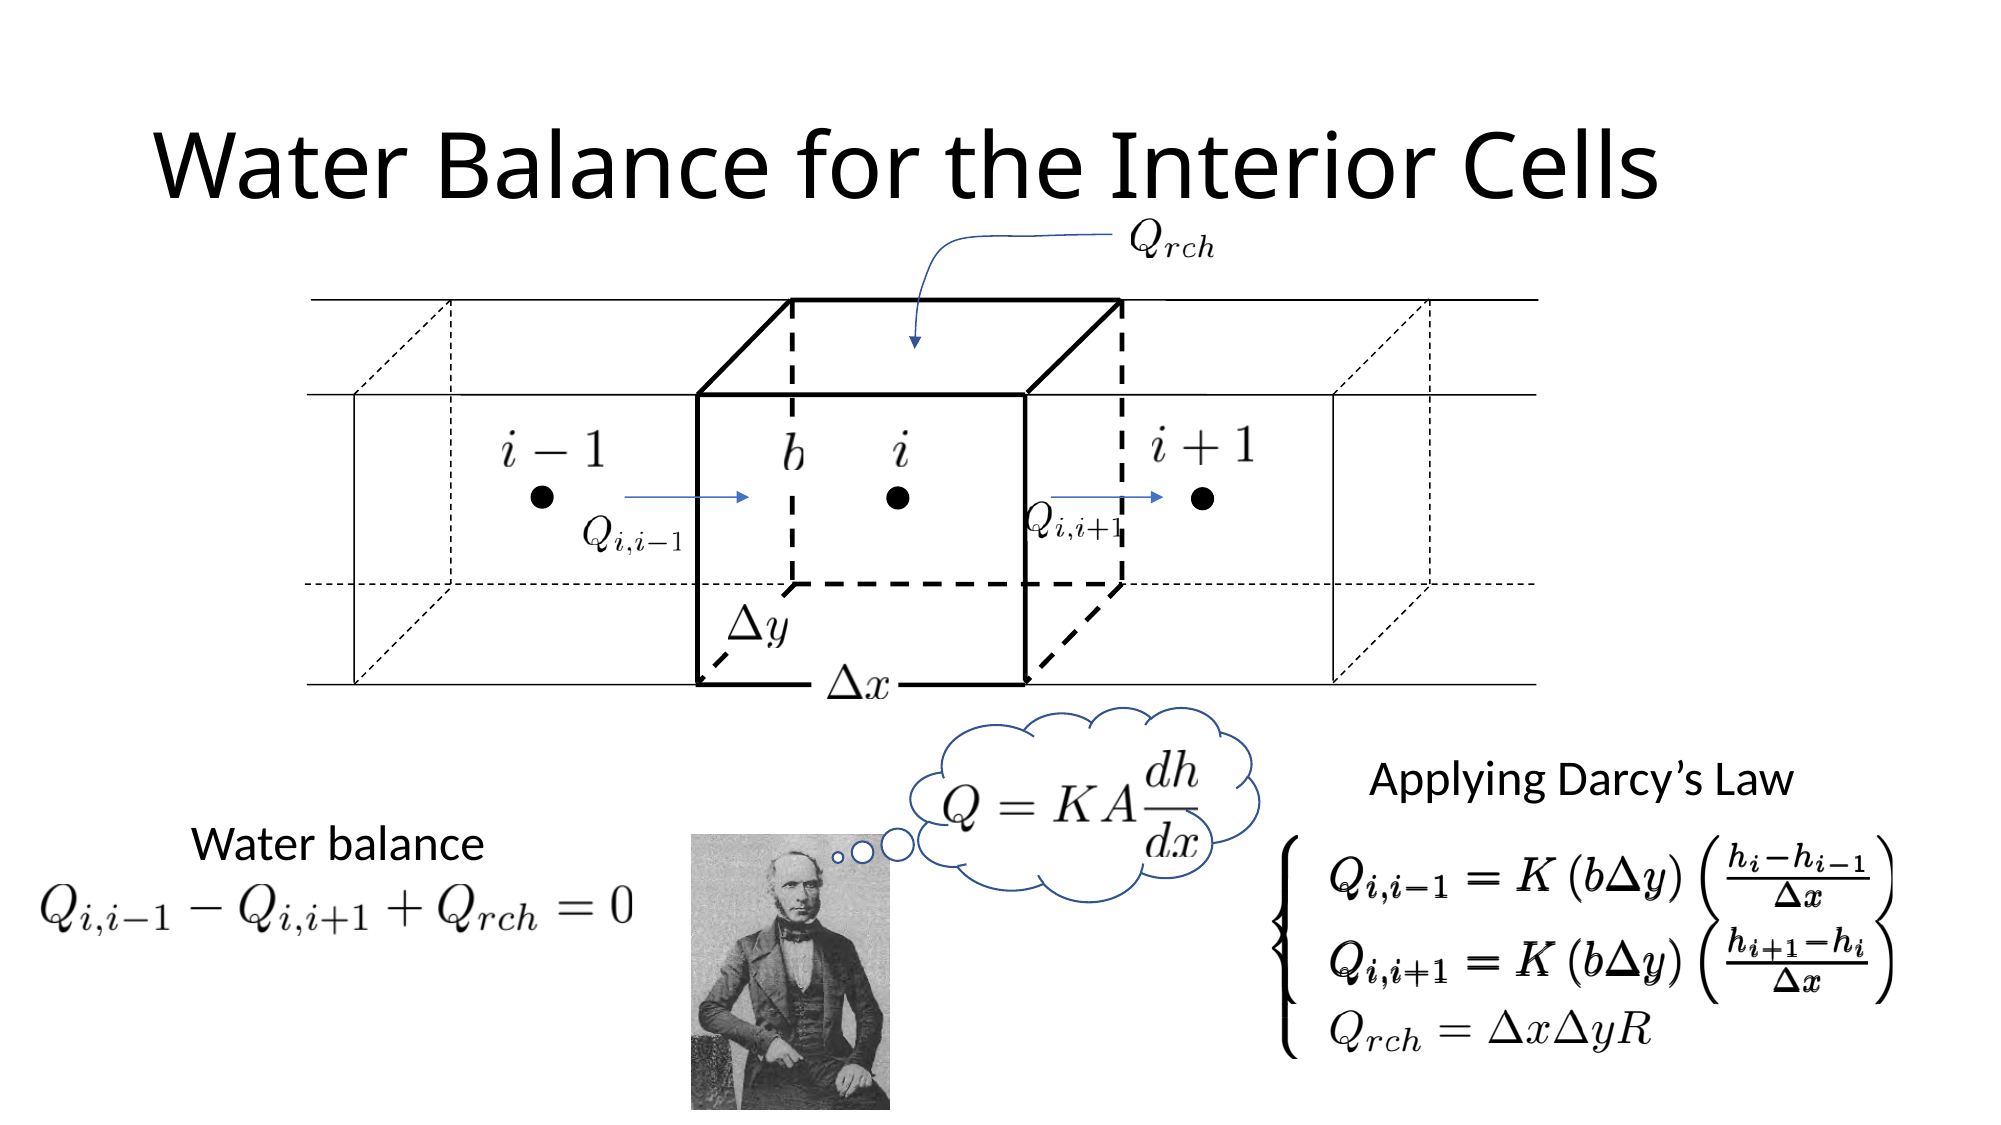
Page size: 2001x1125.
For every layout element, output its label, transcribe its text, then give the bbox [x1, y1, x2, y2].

picture [728, 603, 788, 648]
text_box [691, 707, 1260, 1110]
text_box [583, 496, 750, 555]
text_box Applying Darcy’s Law [1354, 738, 1810, 814]
picture [892, 429, 908, 466]
picture [783, 432, 804, 470]
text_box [1024, 497, 1164, 540]
picture [1152, 424, 1254, 465]
picture [826, 663, 889, 699]
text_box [40, 802, 633, 936]
picture [1271, 834, 1893, 1059]
text_box [811, 685, 899, 707]
title Water Balance for the Interior Cells [137, 59, 1863, 278]
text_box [304, 297, 1539, 685]
picture [502, 429, 604, 466]
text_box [914, 218, 1214, 349]
